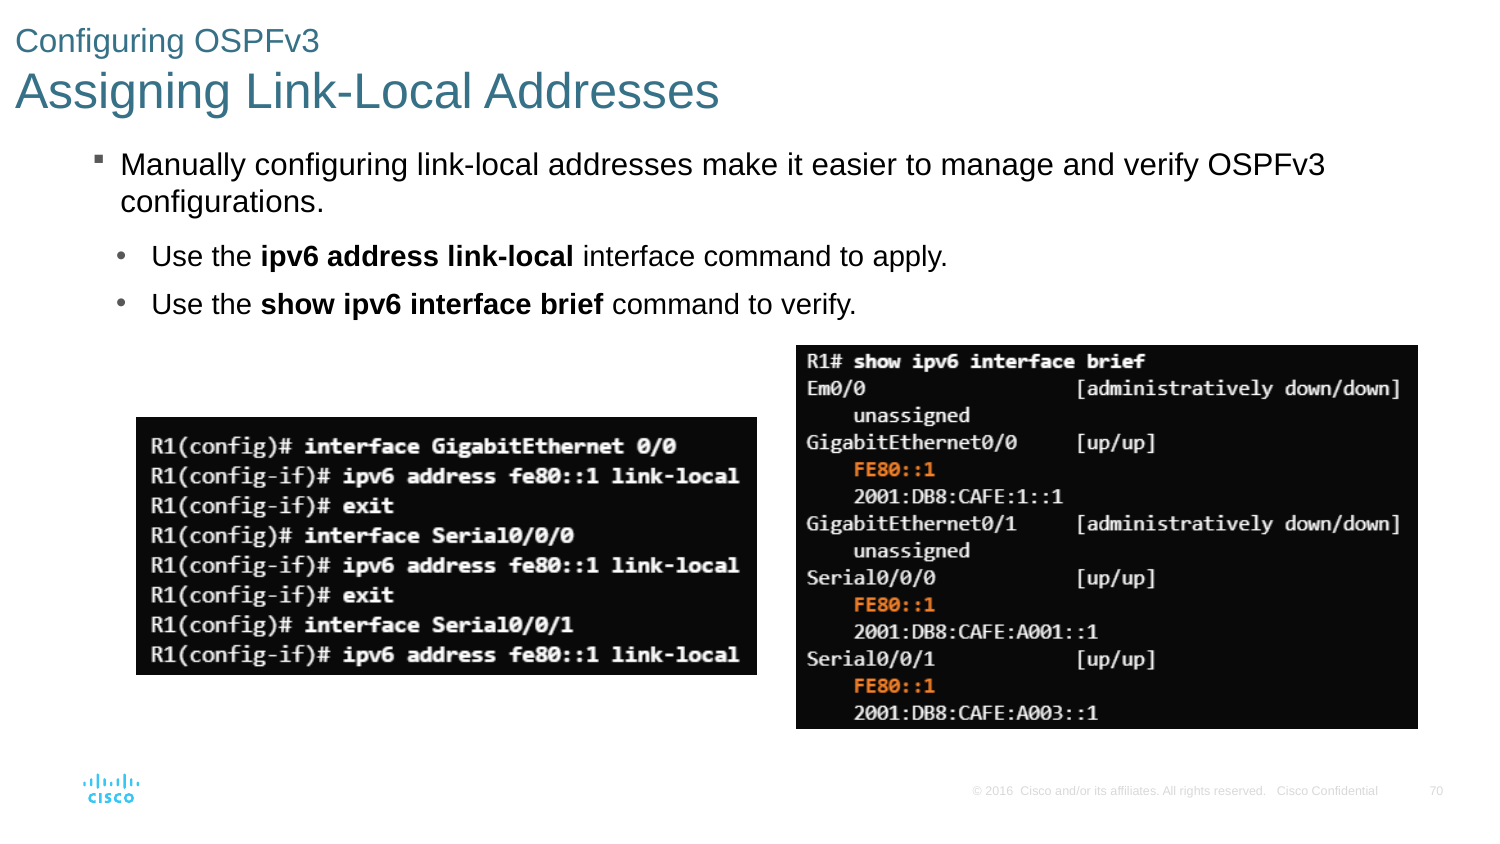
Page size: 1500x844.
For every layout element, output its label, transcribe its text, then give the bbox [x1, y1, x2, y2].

list Manually configuring link-local addresses make it easier to manage and verify OSPFv3 configurations. Use the ipv6 address link-local interface command to apply. Use the show ipv6 interface brief command to verify. [77, 136, 1428, 823]
picture [796, 345, 1419, 729]
picture [135, 417, 758, 675]
title Configuring OSPFv3 Assigning Link-Local Addresses [0, 6, 1500, 131]
